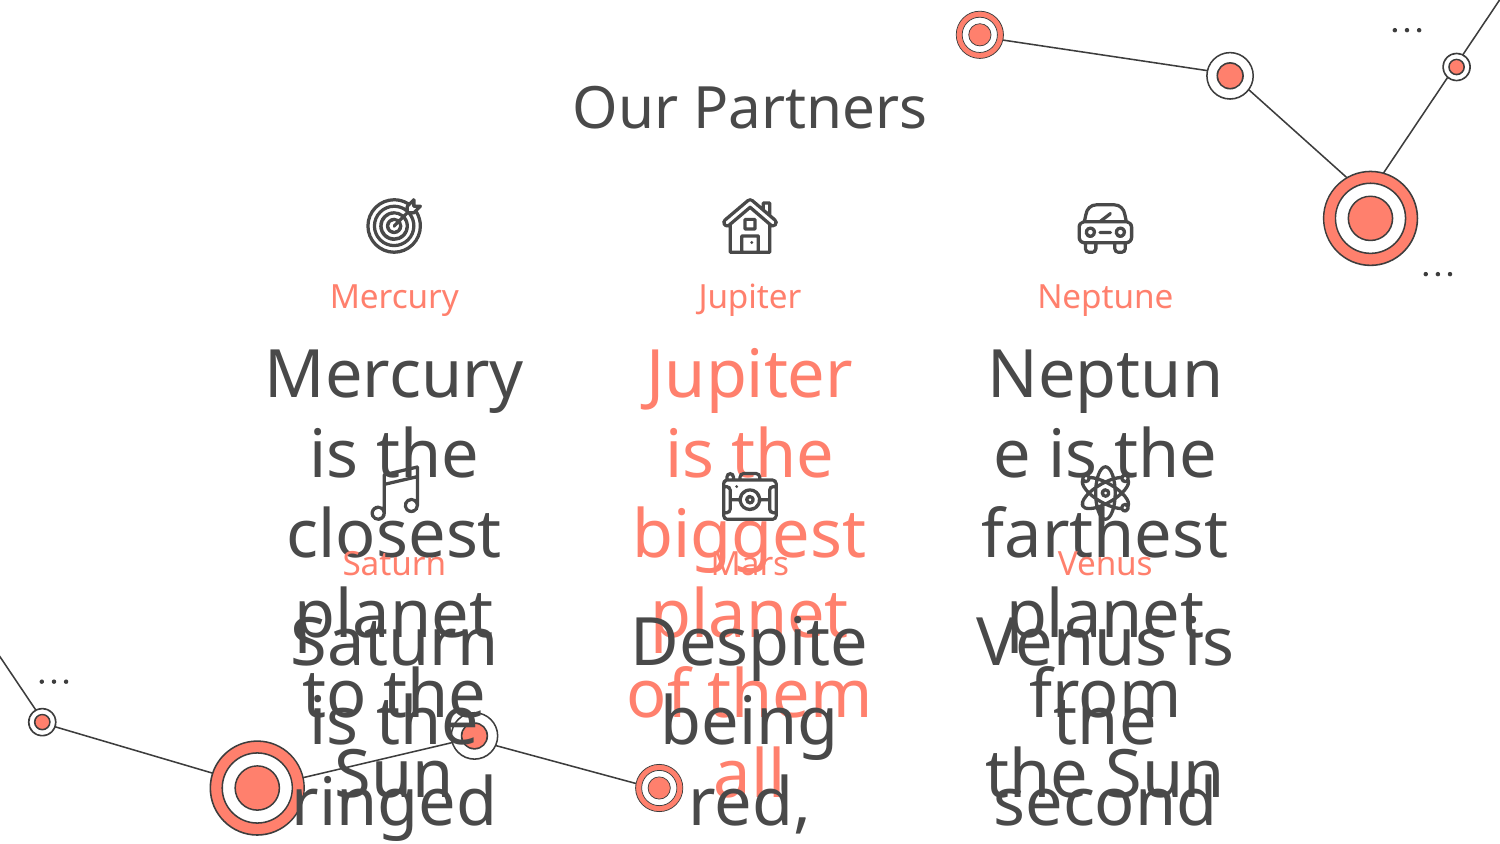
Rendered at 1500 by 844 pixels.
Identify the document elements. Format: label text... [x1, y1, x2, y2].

subtitle Mercury is the closest planet to the Sun [249, 316, 540, 417]
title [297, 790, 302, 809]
subtitle Despite being red, Mars is actually a cold place [590, 583, 910, 684]
text_box [370, 465, 420, 521]
subtitle Venus is the second planet from the Sun [960, 583, 1251, 684]
subtitle Jupiter is the biggest planet of them all [605, 336, 895, 417]
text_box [721, 197, 779, 255]
subtitle Venus [960, 527, 1251, 583]
subtitle Mars [590, 527, 910, 583]
subtitle Jupiter [605, 260, 895, 336]
title Our Partners [506, 55, 993, 150]
subtitle Mercury [249, 260, 540, 316]
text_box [721, 471, 779, 522]
text_box [366, 198, 423, 254]
subtitle Saturn is the ringed one and a gas giant [249, 583, 540, 684]
subtitle Neptune is the farthest planet from the Sun [960, 316, 1251, 417]
subtitle Saturn [249, 527, 540, 583]
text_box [1077, 202, 1134, 255]
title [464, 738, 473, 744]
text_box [1079, 464, 1132, 522]
subtitle Neptune [960, 260, 1251, 316]
